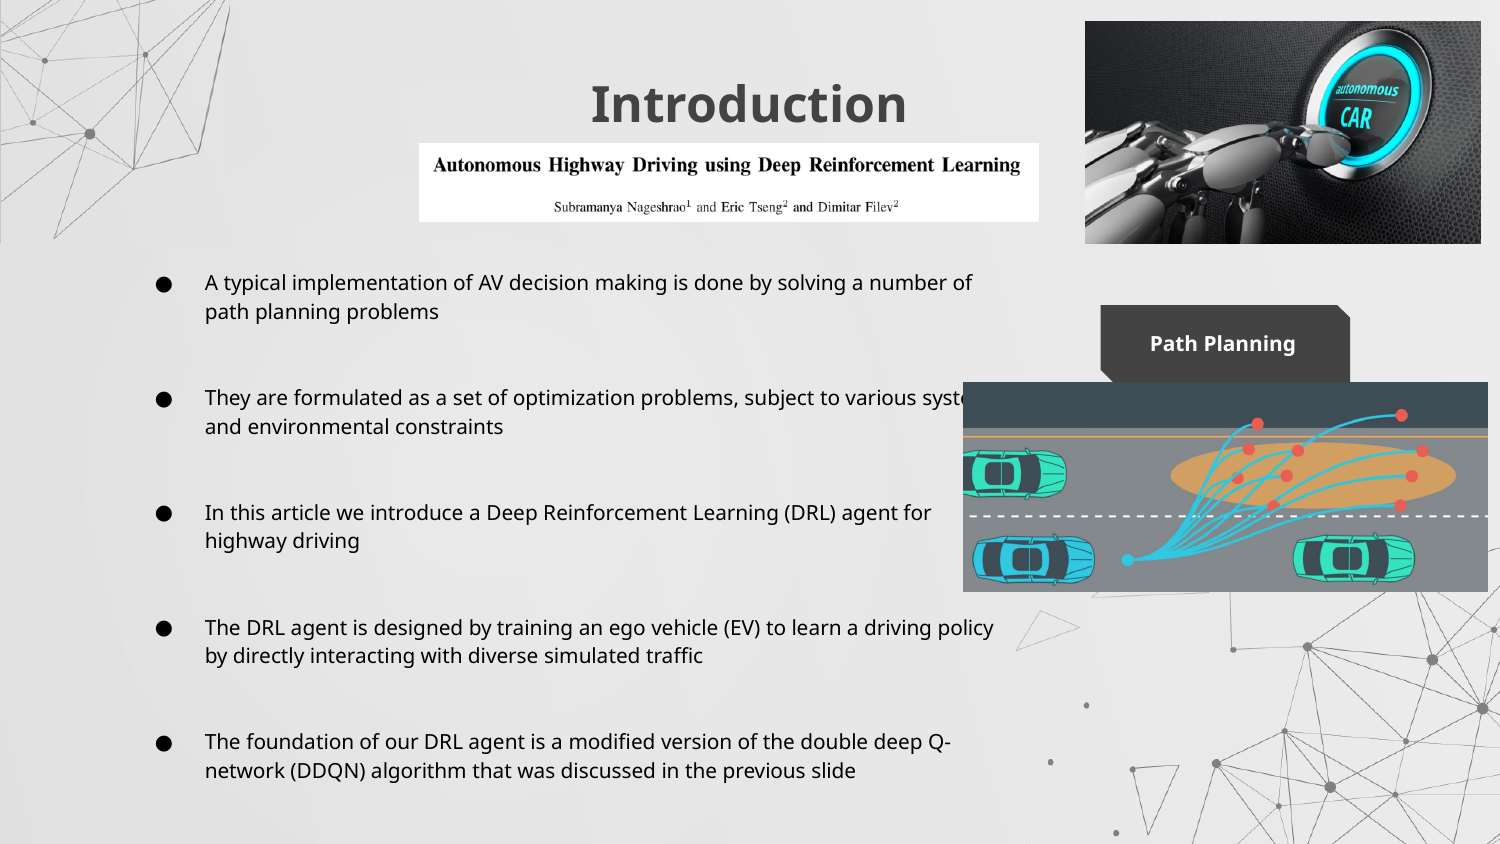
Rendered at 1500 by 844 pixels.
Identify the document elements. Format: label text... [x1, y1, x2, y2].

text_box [1100, 304, 1351, 383]
title Introduction [322, 57, 1079, 214]
list A typical implementation of AV decision making is done by solving a number of path planning problems They are formulated as a set of optimization problems, subject to various system and environmental constraints In this article we introduce a Deep Reinforcement Learning (DRL) agent for highway driving The DRL agent is designed by training an ego vehicle (EV) to learn a driving policy by directly interacting with diverse simulated traffic The foundation of our DRL agent is a modified version of the double deep Q-network (DDQN) algorithm that was discussed in the previous slide [114, 221, 1015, 821]
picture [0, 0, 1500, 844]
